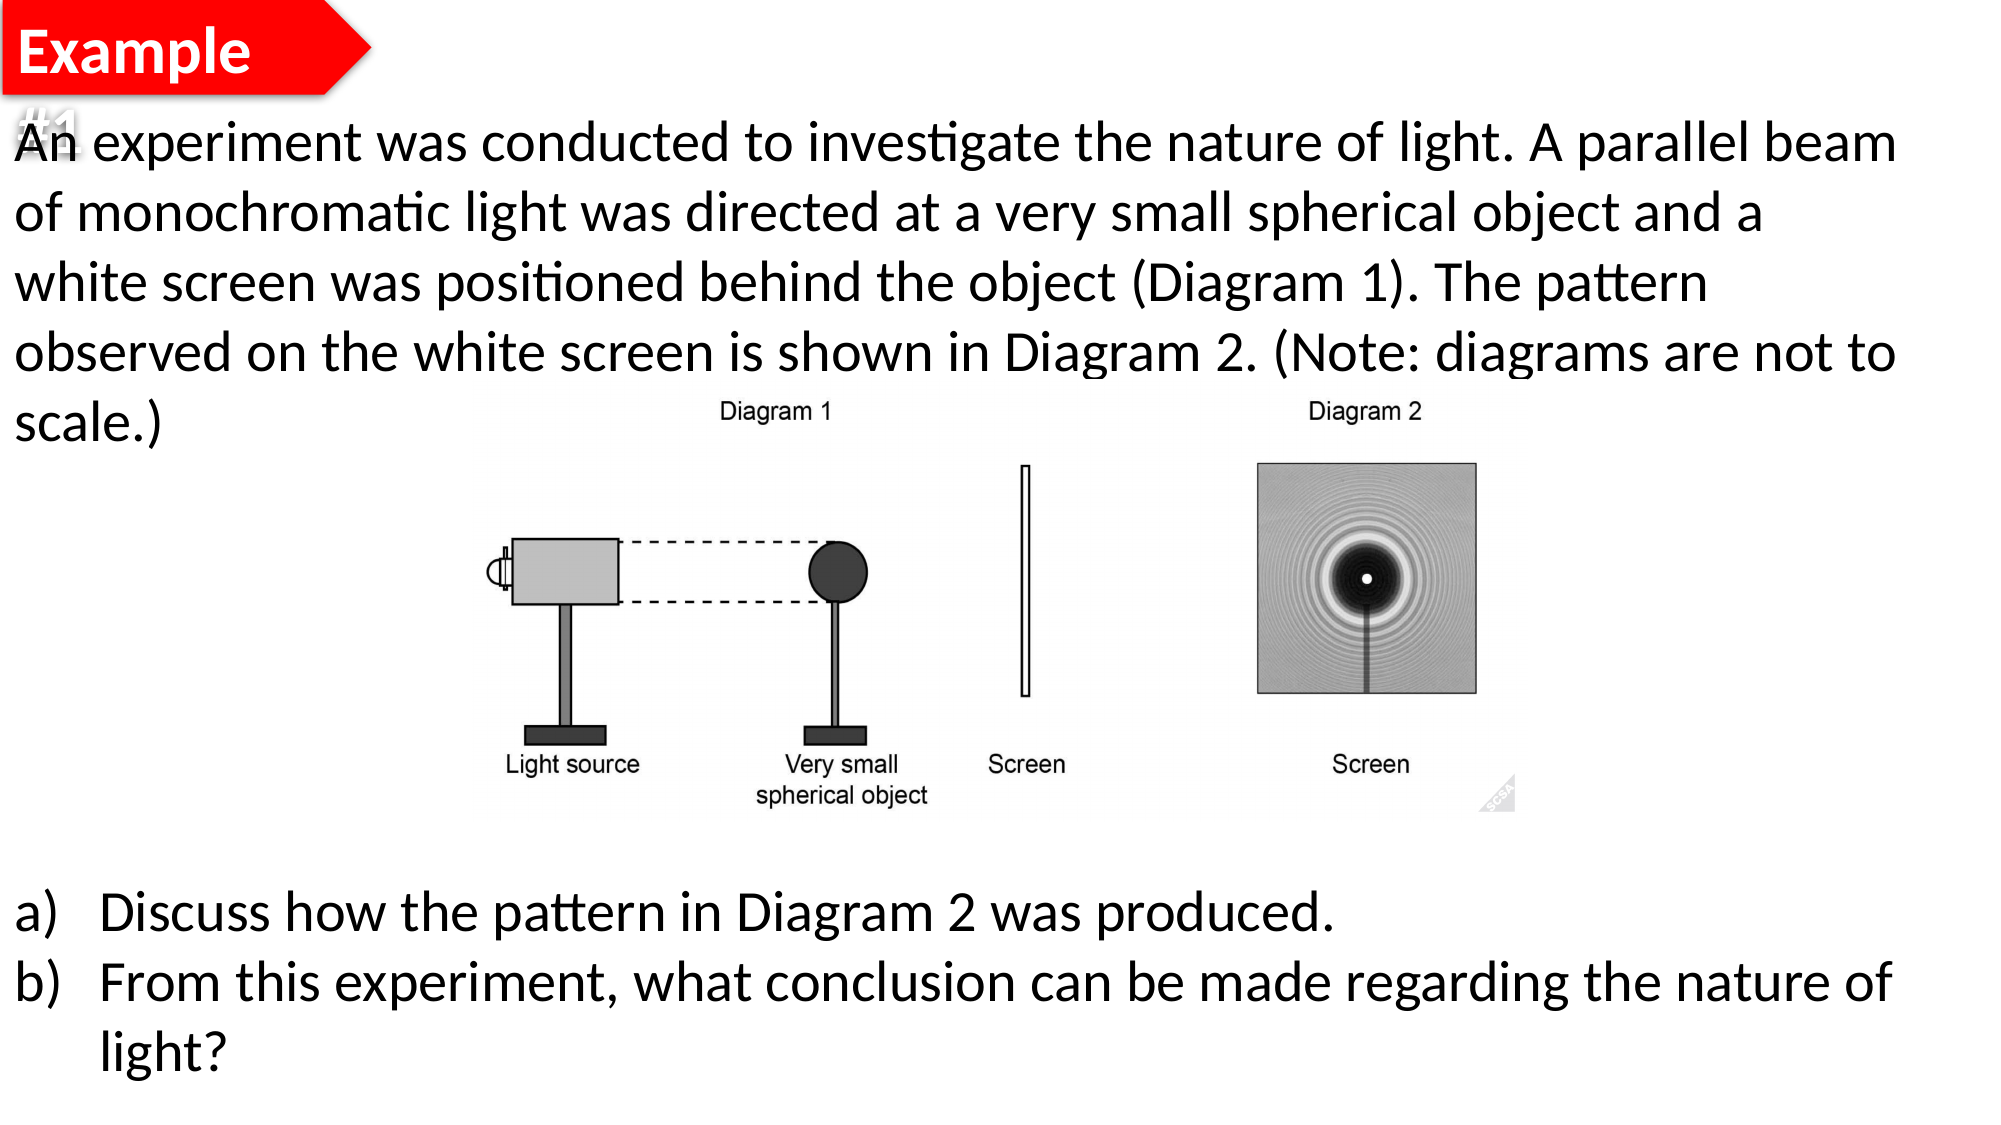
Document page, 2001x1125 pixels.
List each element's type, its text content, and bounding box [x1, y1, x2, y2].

picture [472, 379, 1528, 822]
text_box An experiment was conducted to investigate the nature of light. A parallel beam of monochromatic light was directed at a very small spherical object and a white screen was positioned behind the object (Diagram 1). The pattern observed on the white screen is shown in Diagram 2. (Note: diagrams are not to scale.) Discuss how the pattern in Diagram 2 was produced. From this experiment, what conclusion can be made regarding the nature of light? [0, 95, 1923, 1091]
text_box Example #1 [2, 0, 372, 95]
